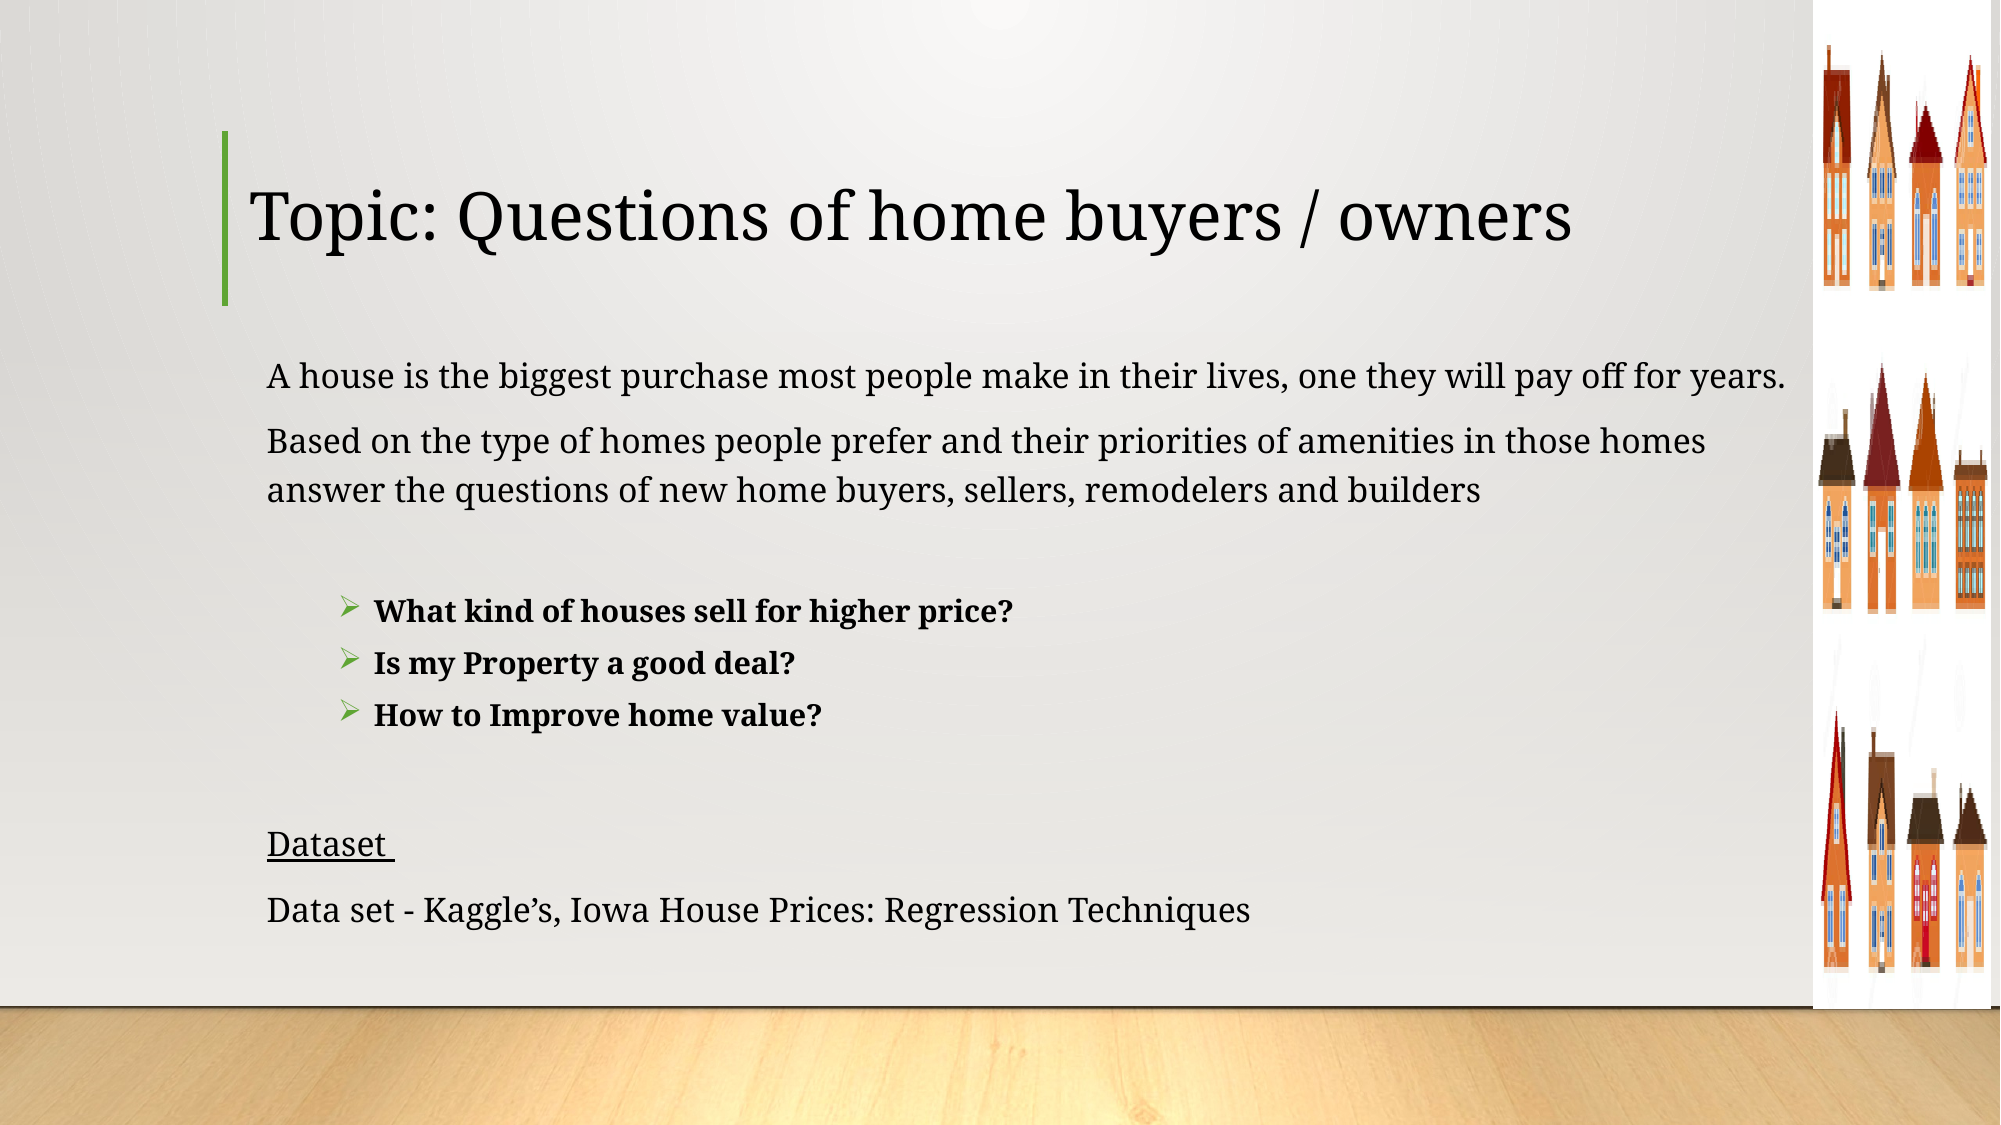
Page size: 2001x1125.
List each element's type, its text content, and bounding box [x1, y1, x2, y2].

title Topic: Questions of home buyers / owners [234, 134, 1797, 305]
list A house is the biggest purchase most people make in their lives, one they will pay off for years. Based on the type of homes people prefer and their priorities of amenities in those homes answer the questions of new home buyers, sellers, remodelers and builders What kind of houses sell for higher price? Is my Property a good deal? How to Improve home value? Dataset Data set - Kaggle’s, Iowa House Prices: Regression Techniques [251, 338, 1813, 947]
picture [0, 0, 2000, 1125]
